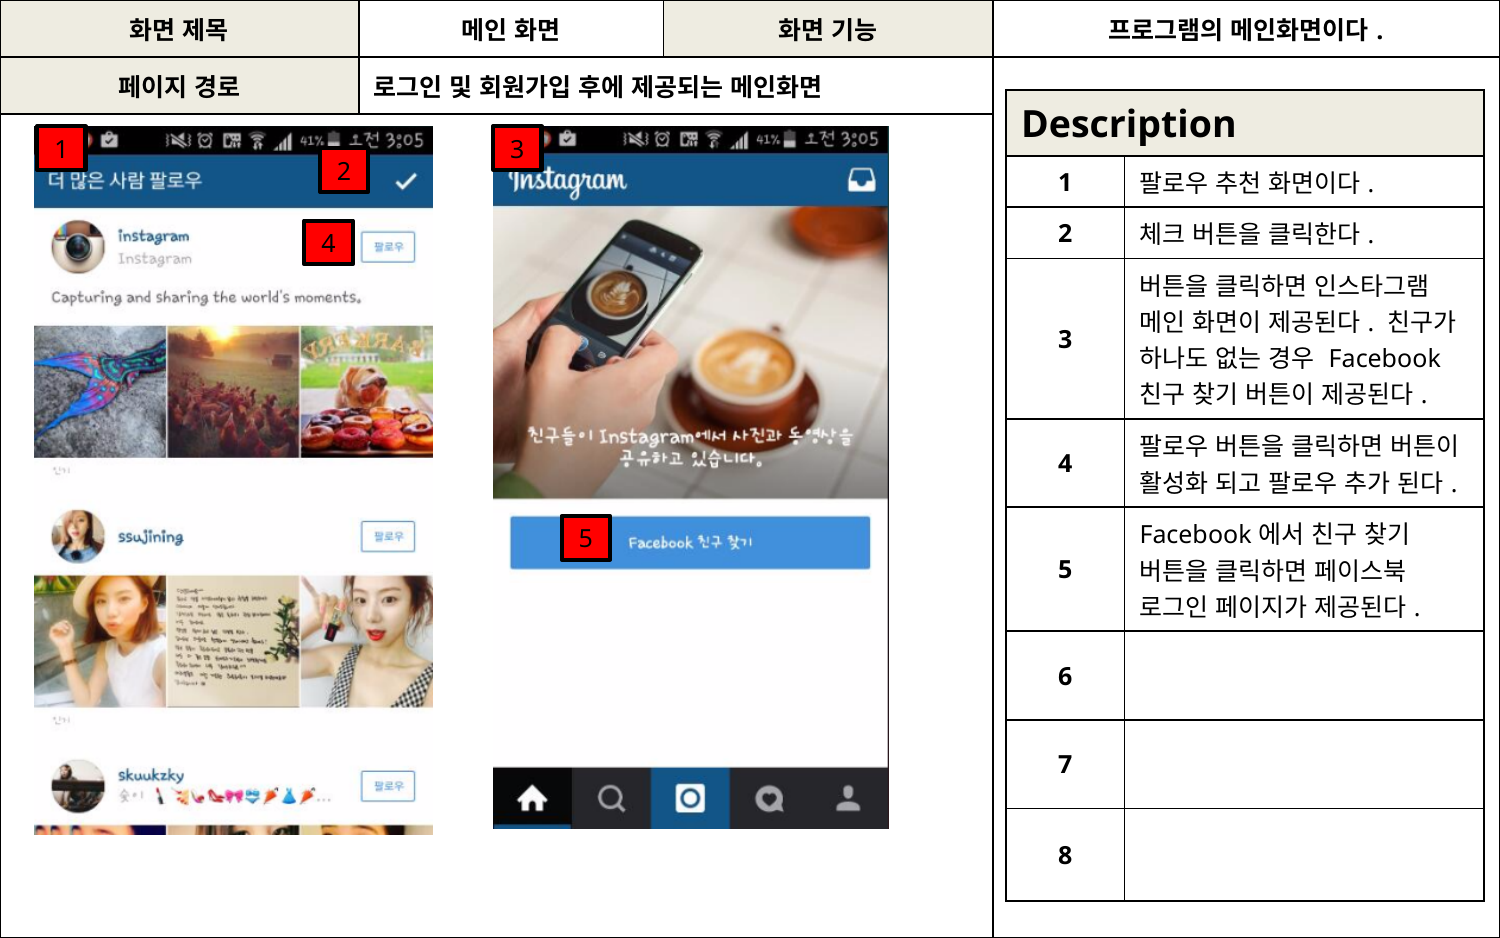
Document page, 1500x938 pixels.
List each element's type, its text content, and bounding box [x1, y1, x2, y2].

table_cell 5 [1007, 508, 1124, 630]
table_cell 2 [1007, 208, 1124, 258]
table_cell 6 [1007, 632, 1124, 719]
table_header Description [1007, 91, 1483, 155]
table_cell 체크 버튼을 클릭한다. [1125, 208, 1483, 258]
table_cell 8 [1007, 809, 1124, 900]
table_cell [1, 115, 992, 937]
table_cell 페이지 경로 [1, 58, 358, 113]
picture [33, 125, 433, 836]
table_cell 7 [1007, 721, 1124, 808]
table_cell 팔로우 버튼을 클릭하면 버튼이 활성화 되고 팔로우 추가 된다. [1125, 420, 1483, 506]
table_header 화면 제목 [1, 1, 358, 56]
table_cell [1125, 721, 1483, 808]
table_cell 로그인 및 회원가입 후에 제공되는 메인화면 [360, 58, 992, 113]
table_header 메인 화면 [360, 1, 663, 56]
table_cell [994, 58, 1499, 937]
table_header 화면 기능 [664, 1, 992, 56]
table_header 프로그램의 메인화면이다. [994, 1, 1499, 56]
picture [492, 125, 889, 829]
table_cell 1 [1007, 157, 1124, 206]
table_cell Facebook에서 친구 찾기 버튼을 클릭하면 페이스북 로그인 페이지가 제공된다. [1125, 508, 1483, 630]
table_cell 버튼을 클릭하면 인스타그램 메인 화면이 제공된다. 친구가 하나도 없는 경우 Facebook 친구 찾기 버튼이 제공된다. [1125, 259, 1483, 418]
table_cell 4 [1007, 420, 1124, 506]
table_cell [1125, 809, 1483, 900]
table_cell [1125, 632, 1483, 719]
table_cell 팔로우 추천 화면이다. [1125, 157, 1483, 206]
table_cell 3 [1007, 259, 1124, 418]
